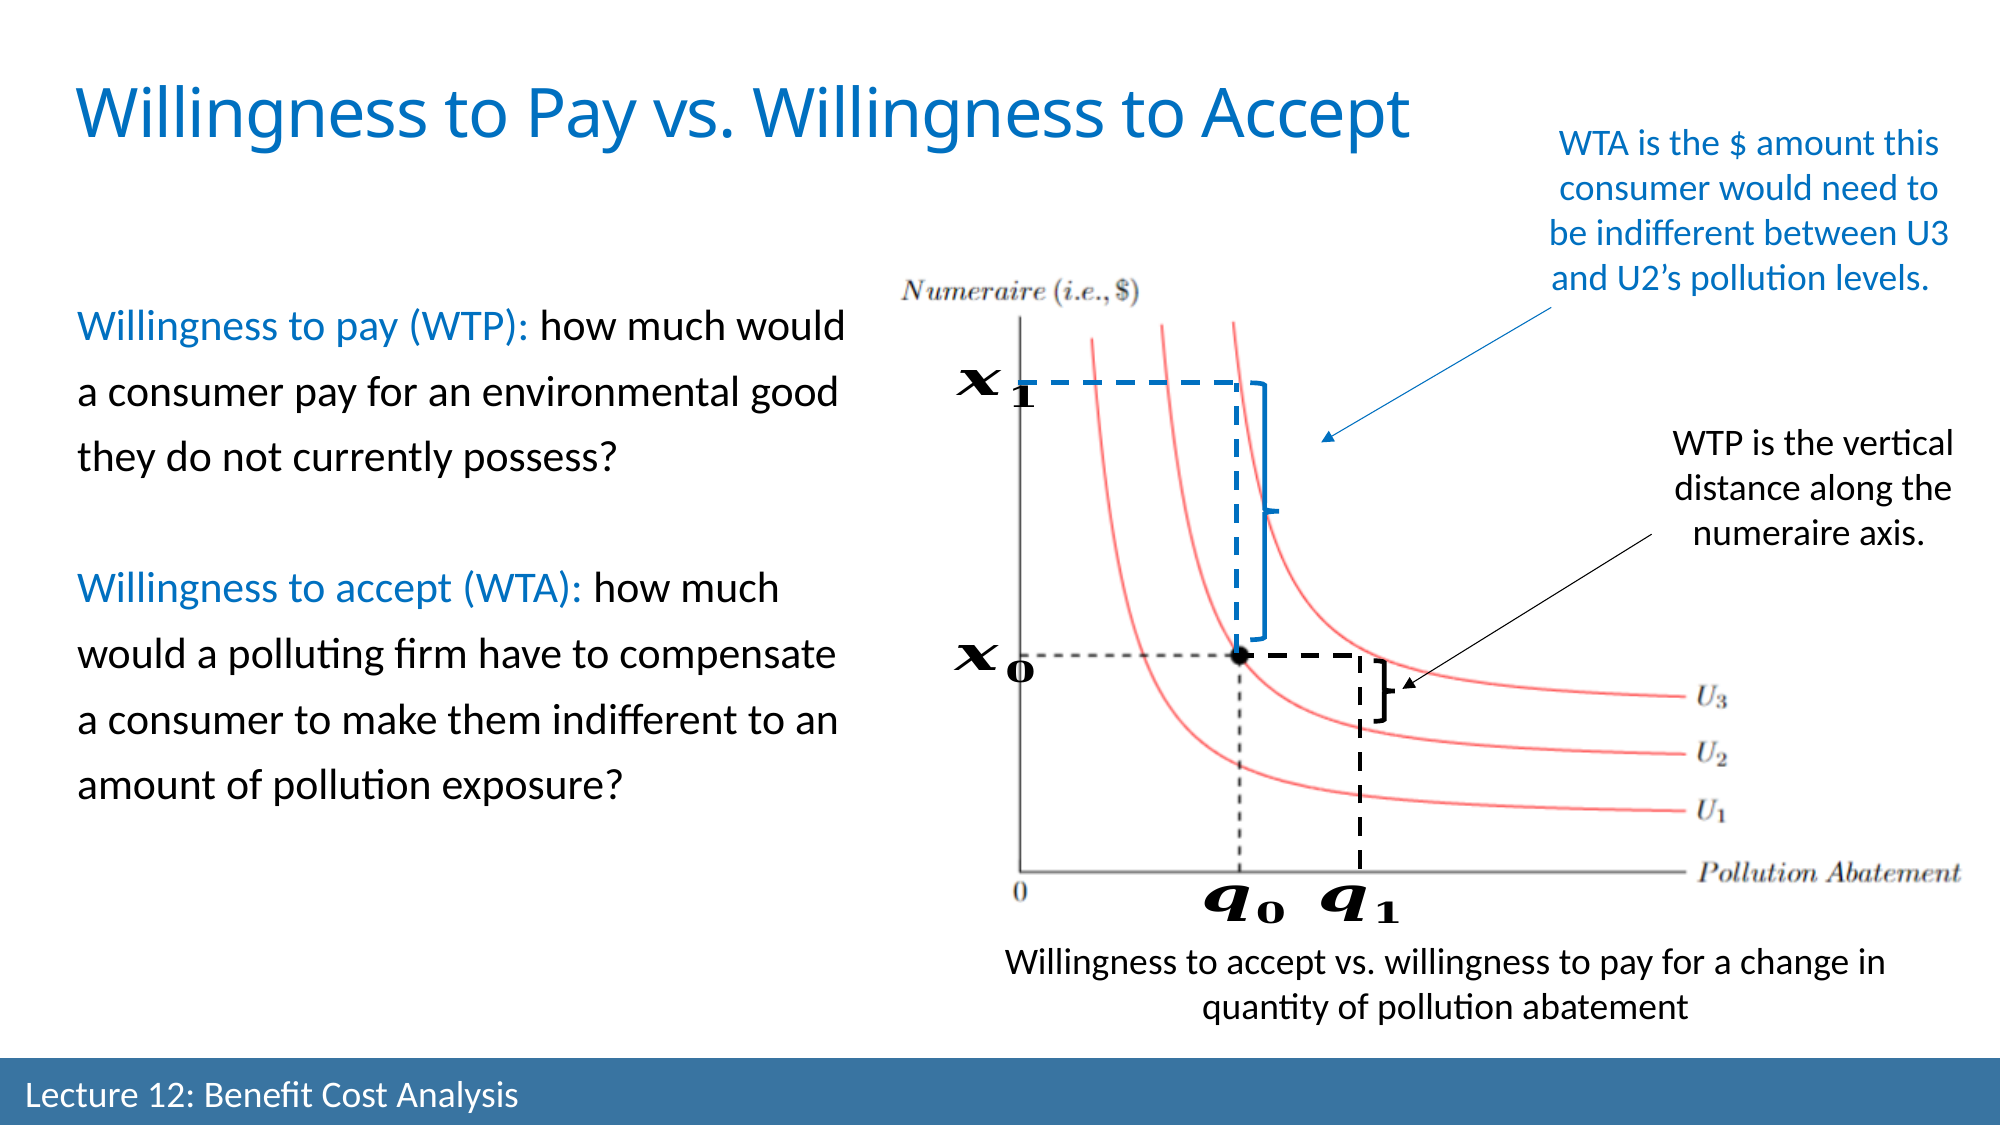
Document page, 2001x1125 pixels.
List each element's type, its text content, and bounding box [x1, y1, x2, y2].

picture [876, 258, 1977, 914]
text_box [1321, 307, 1552, 443]
text_box Willingness to accept vs. willingness to pay for a change in quantity of pollution abatement [950, 929, 1942, 1035]
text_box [1402, 534, 1652, 689]
text_box Willingness to Pay vs. Willingness to Accept [60, 28, 1552, 160]
text_box Willingness to pay (WTP): how much would a consumer pay for an environmental good they do not currently possess? Willingness to accept (WTA): how much would a polluting firm have to compensate a consumer to make them indifferent to an amount of pollution exposure? [62, 276, 876, 816]
text_box WTA is the $ amount this consumer would need to be indifferent between U3 and U2’s pollution levels. [1526, 110, 1972, 258]
